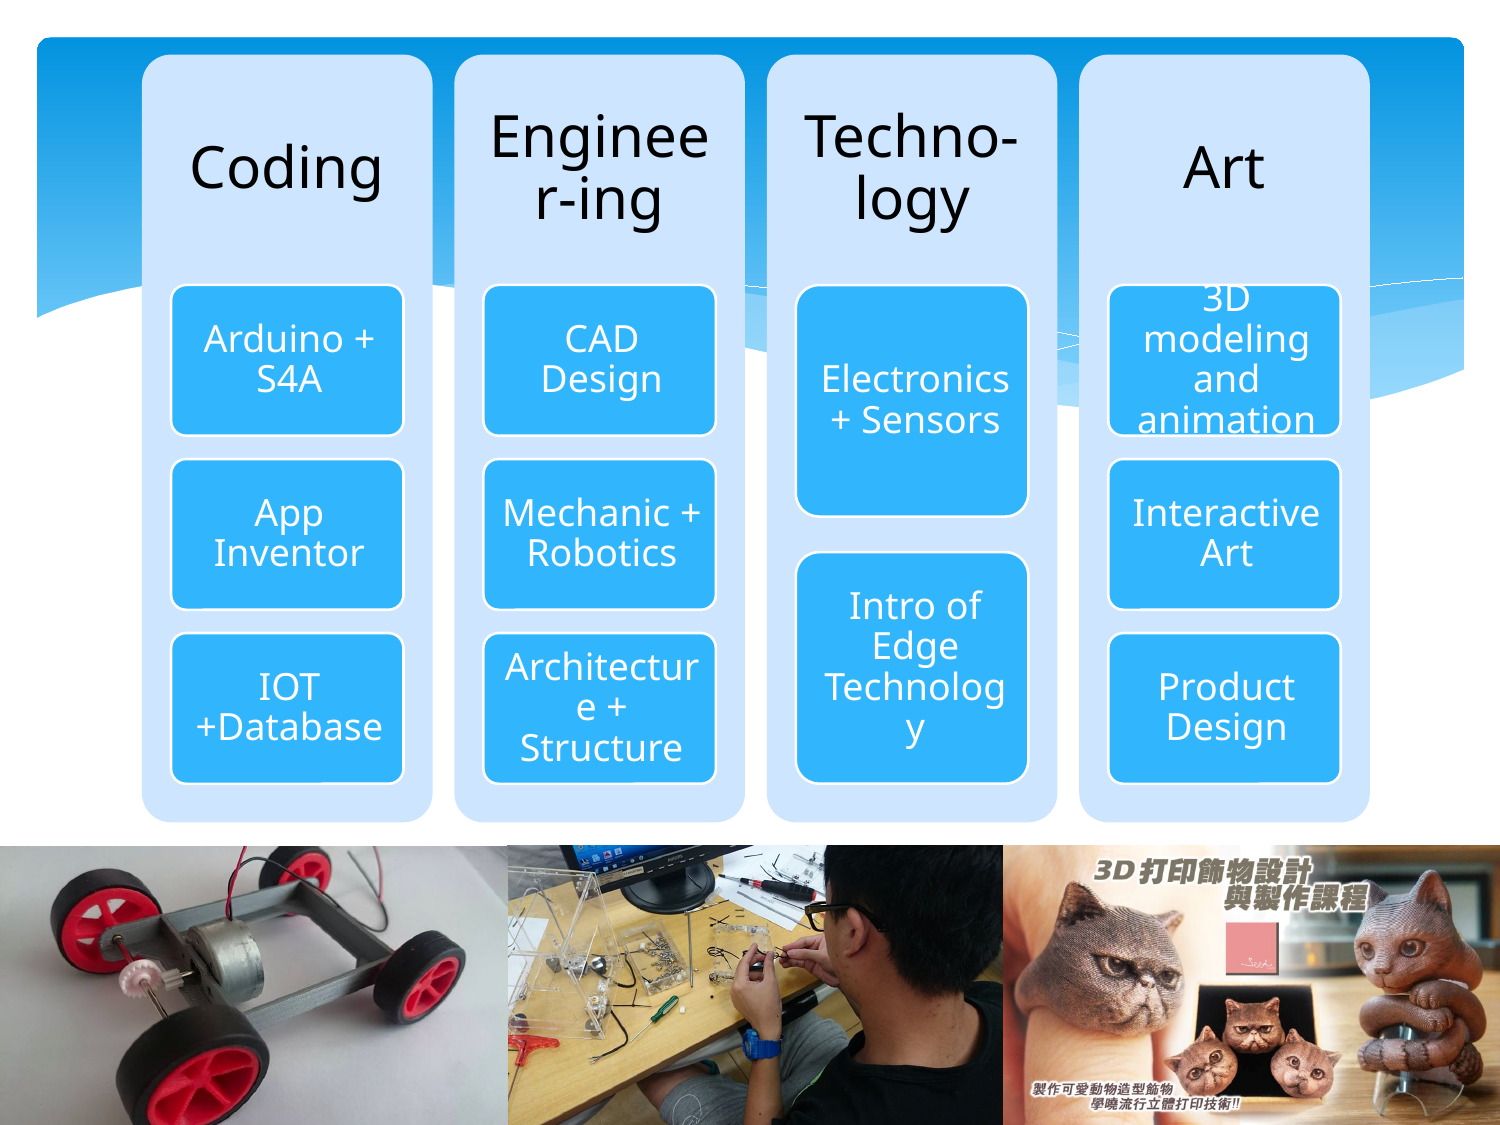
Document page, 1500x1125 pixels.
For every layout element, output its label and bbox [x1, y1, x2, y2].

picture [0, 845, 1500, 1125]
list [141, 54, 1371, 823]
